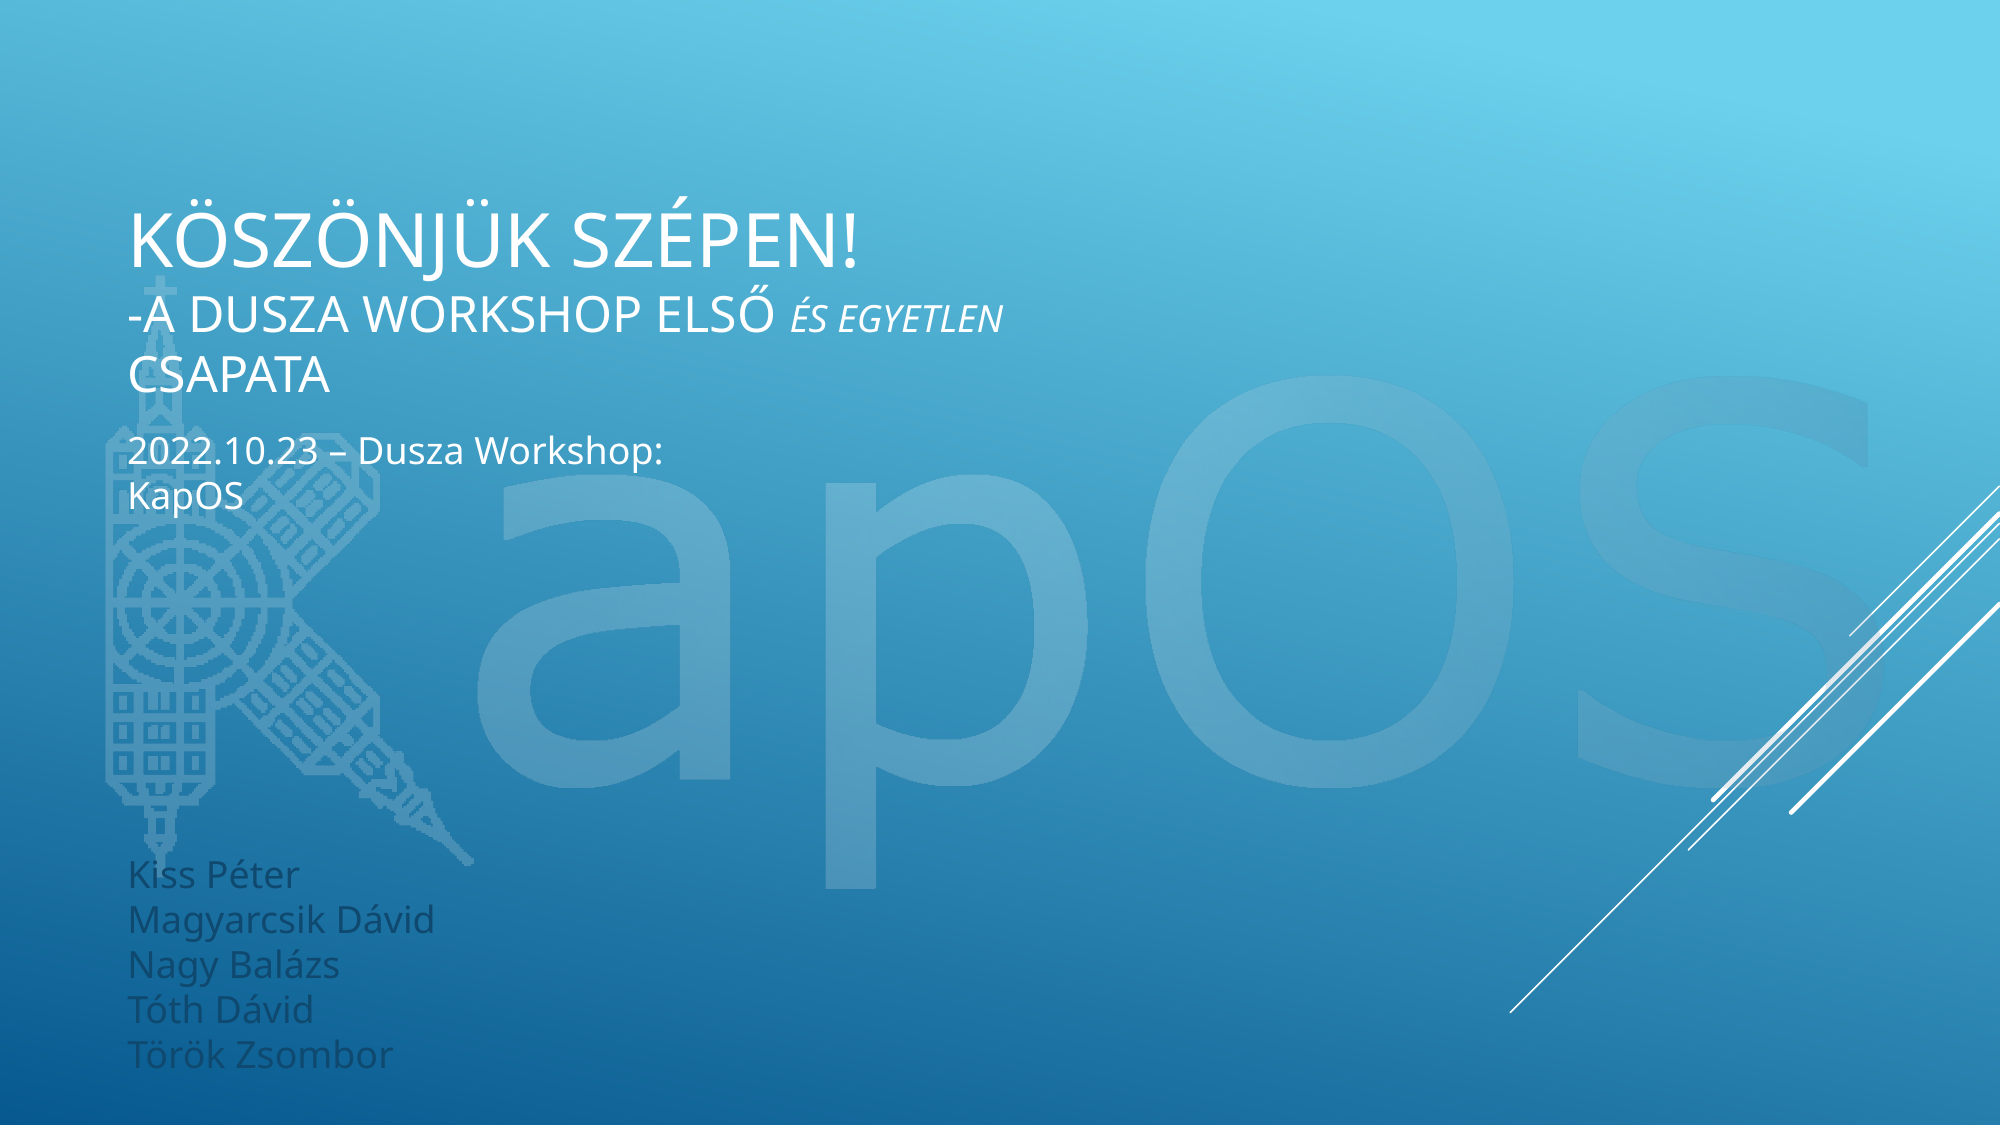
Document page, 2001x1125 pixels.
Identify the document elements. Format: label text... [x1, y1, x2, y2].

text_box 2022.10.23 – Dusza Workshop: KapOS [112, 419, 763, 525]
list Kiss Péter Magyarcsik Dávid Nagy Balázs Tóth Dávid Török Zsombor [112, 843, 479, 1090]
title Köszönjük szépen! -a dusza workshop első és egyetlen csapata [112, 35, 1132, 410]
